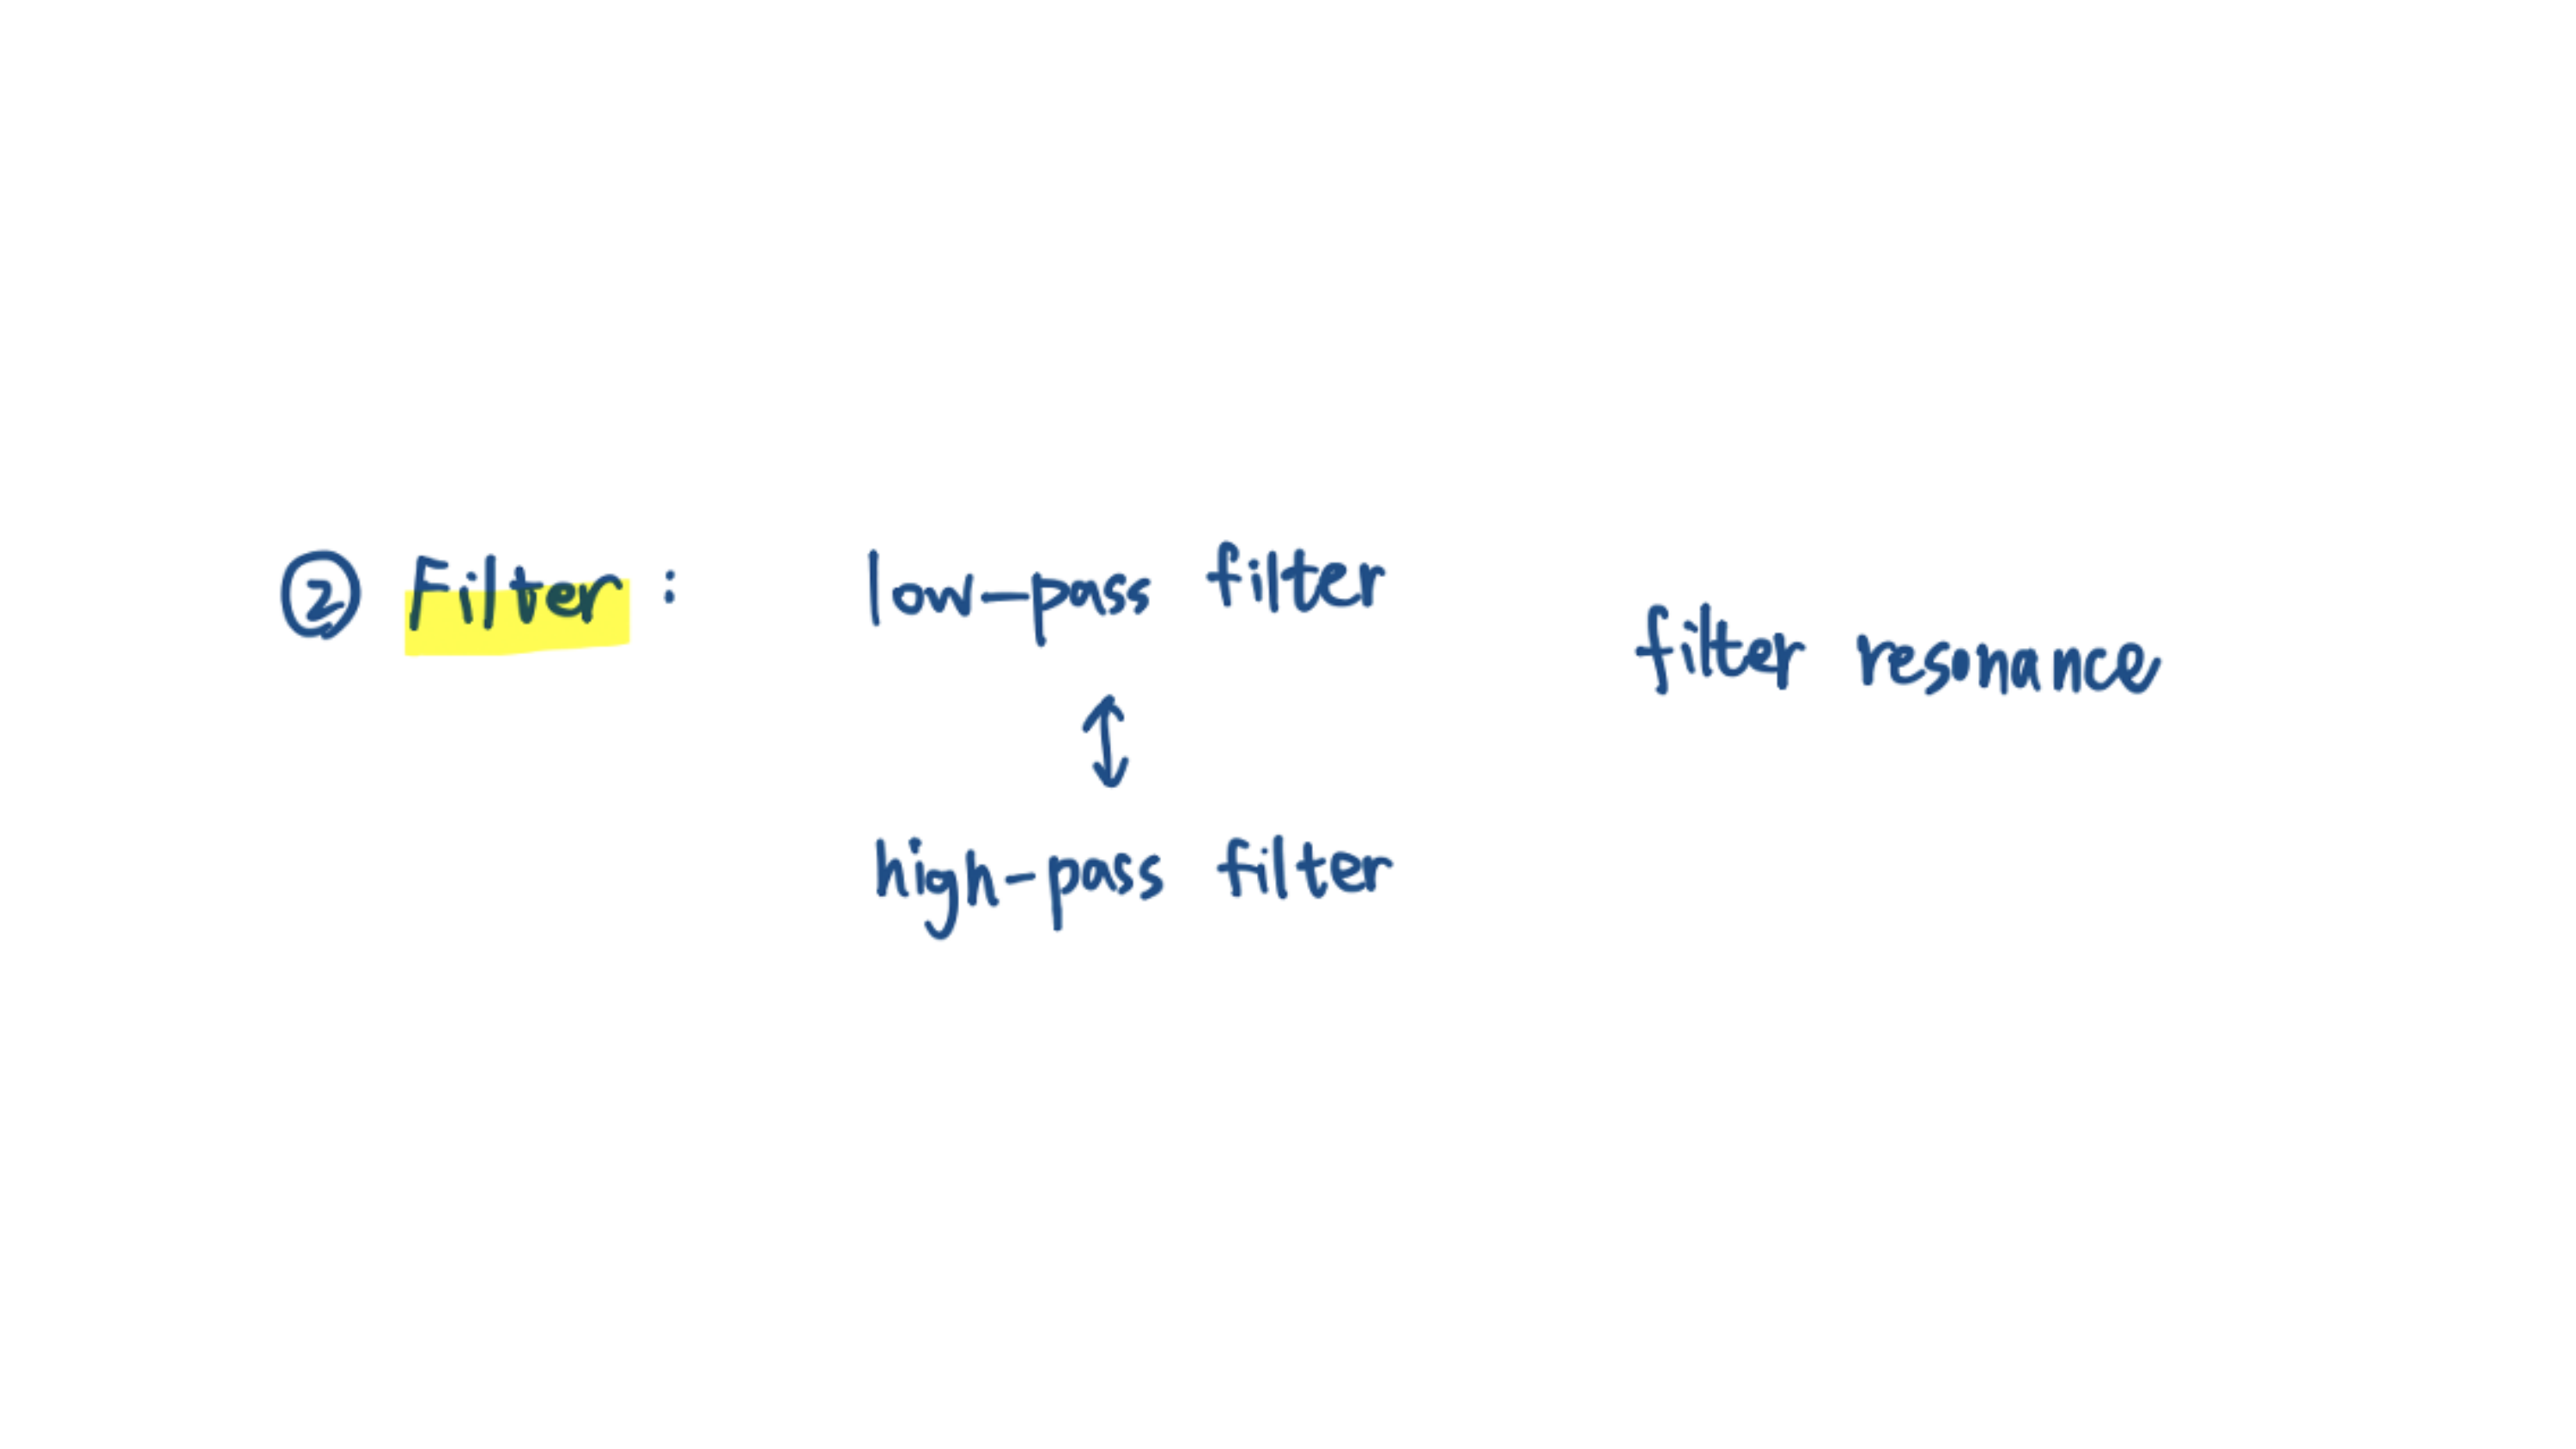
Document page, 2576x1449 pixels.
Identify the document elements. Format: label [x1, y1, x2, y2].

picture [180, 449, 2396, 999]
